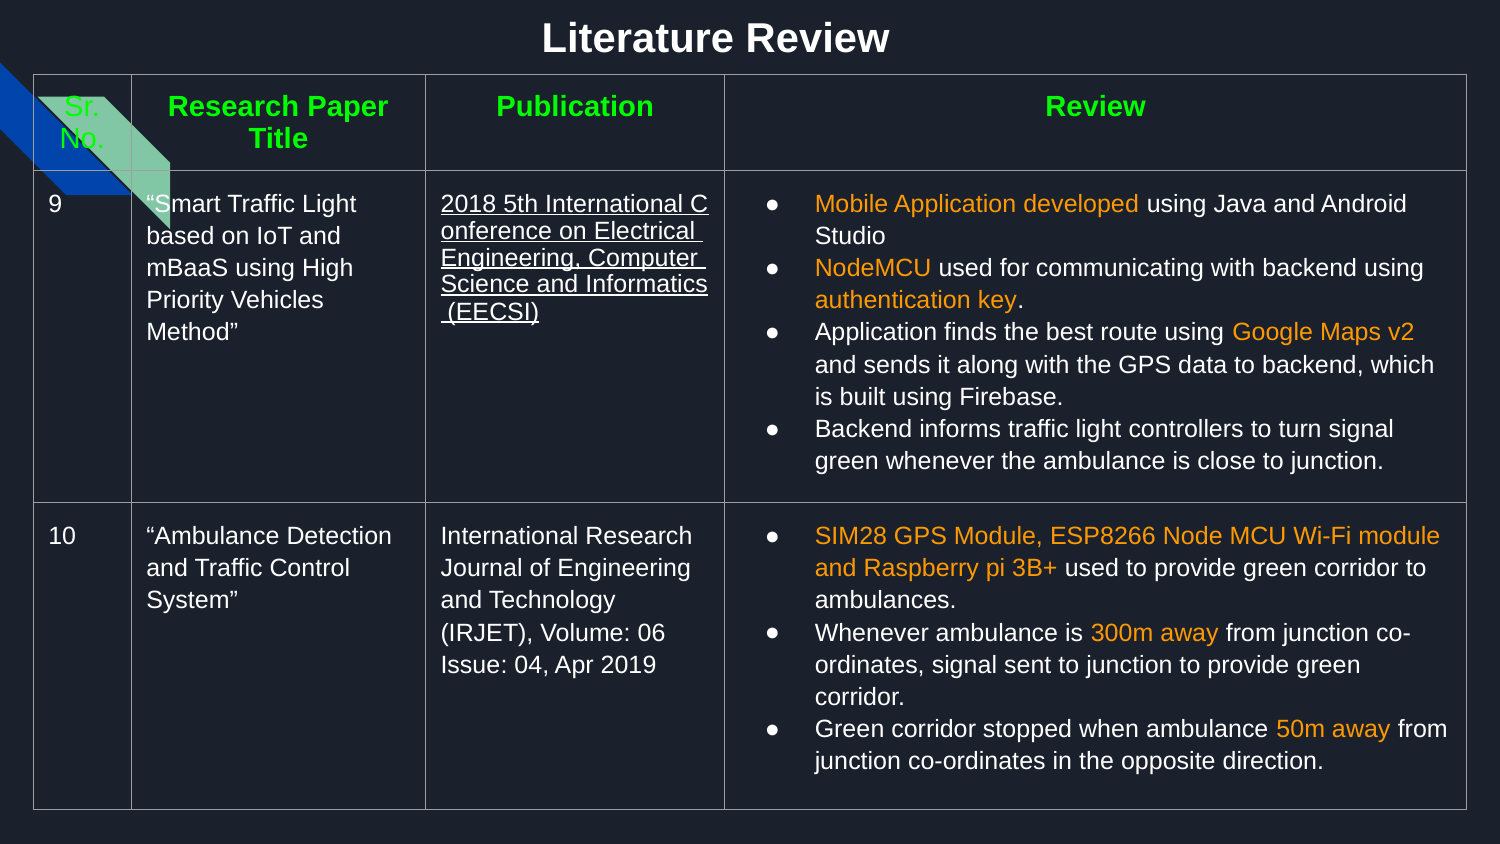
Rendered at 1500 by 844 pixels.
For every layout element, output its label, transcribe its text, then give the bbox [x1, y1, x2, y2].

table_header Research Paper Title [132, 75, 425, 170]
table_cell 2018 5th International Conference on Electrical Engineering, Computer Science and Informatics (EECSI) [426, 171, 724, 502]
title Literature Review [138, 0, 1294, 74]
table_header Sr. No. [34, 75, 131, 170]
table_cell Mobile Application developed using Java and Android Studio NodeMCU used for communicating with backend using authentication key. Application finds the best route using Google Maps v2 and sends it along with the GPS data to backend, which is built using Firebase. Backend informs traffic light controllers to turn signal green whenever the ambulance is close to junction. [725, 171, 1466, 502]
table_cell SIM28 GPS Module, ESP8266 Node MCU Wi-Fi module and Raspberry pi 3B+ used to provide green corridor to ambulances. Whenever ambulance is 300m away from junction co-ordinates, signal sent to junction to provide green corridor. Green corridor stopped when ambulance 50m away from junction co-ordinates in the opposite direction. [725, 503, 1466, 809]
table_cell “Smart Traffic Light based on IoT and mBaaS using High Priority Vehicles Method” [132, 171, 425, 502]
table_cell 9 [34, 171, 131, 502]
table_cell International Research Journal of Engineering and Technology (IRJET), Volume: 06 Issue: 04, Apr 2019 [426, 503, 724, 809]
table_header Review [725, 75, 1466, 170]
table_cell 10 [34, 503, 131, 809]
table_cell “Ambulance Detection and Traffic Control System” [132, 503, 425, 809]
table_header Publication [426, 75, 724, 170]
